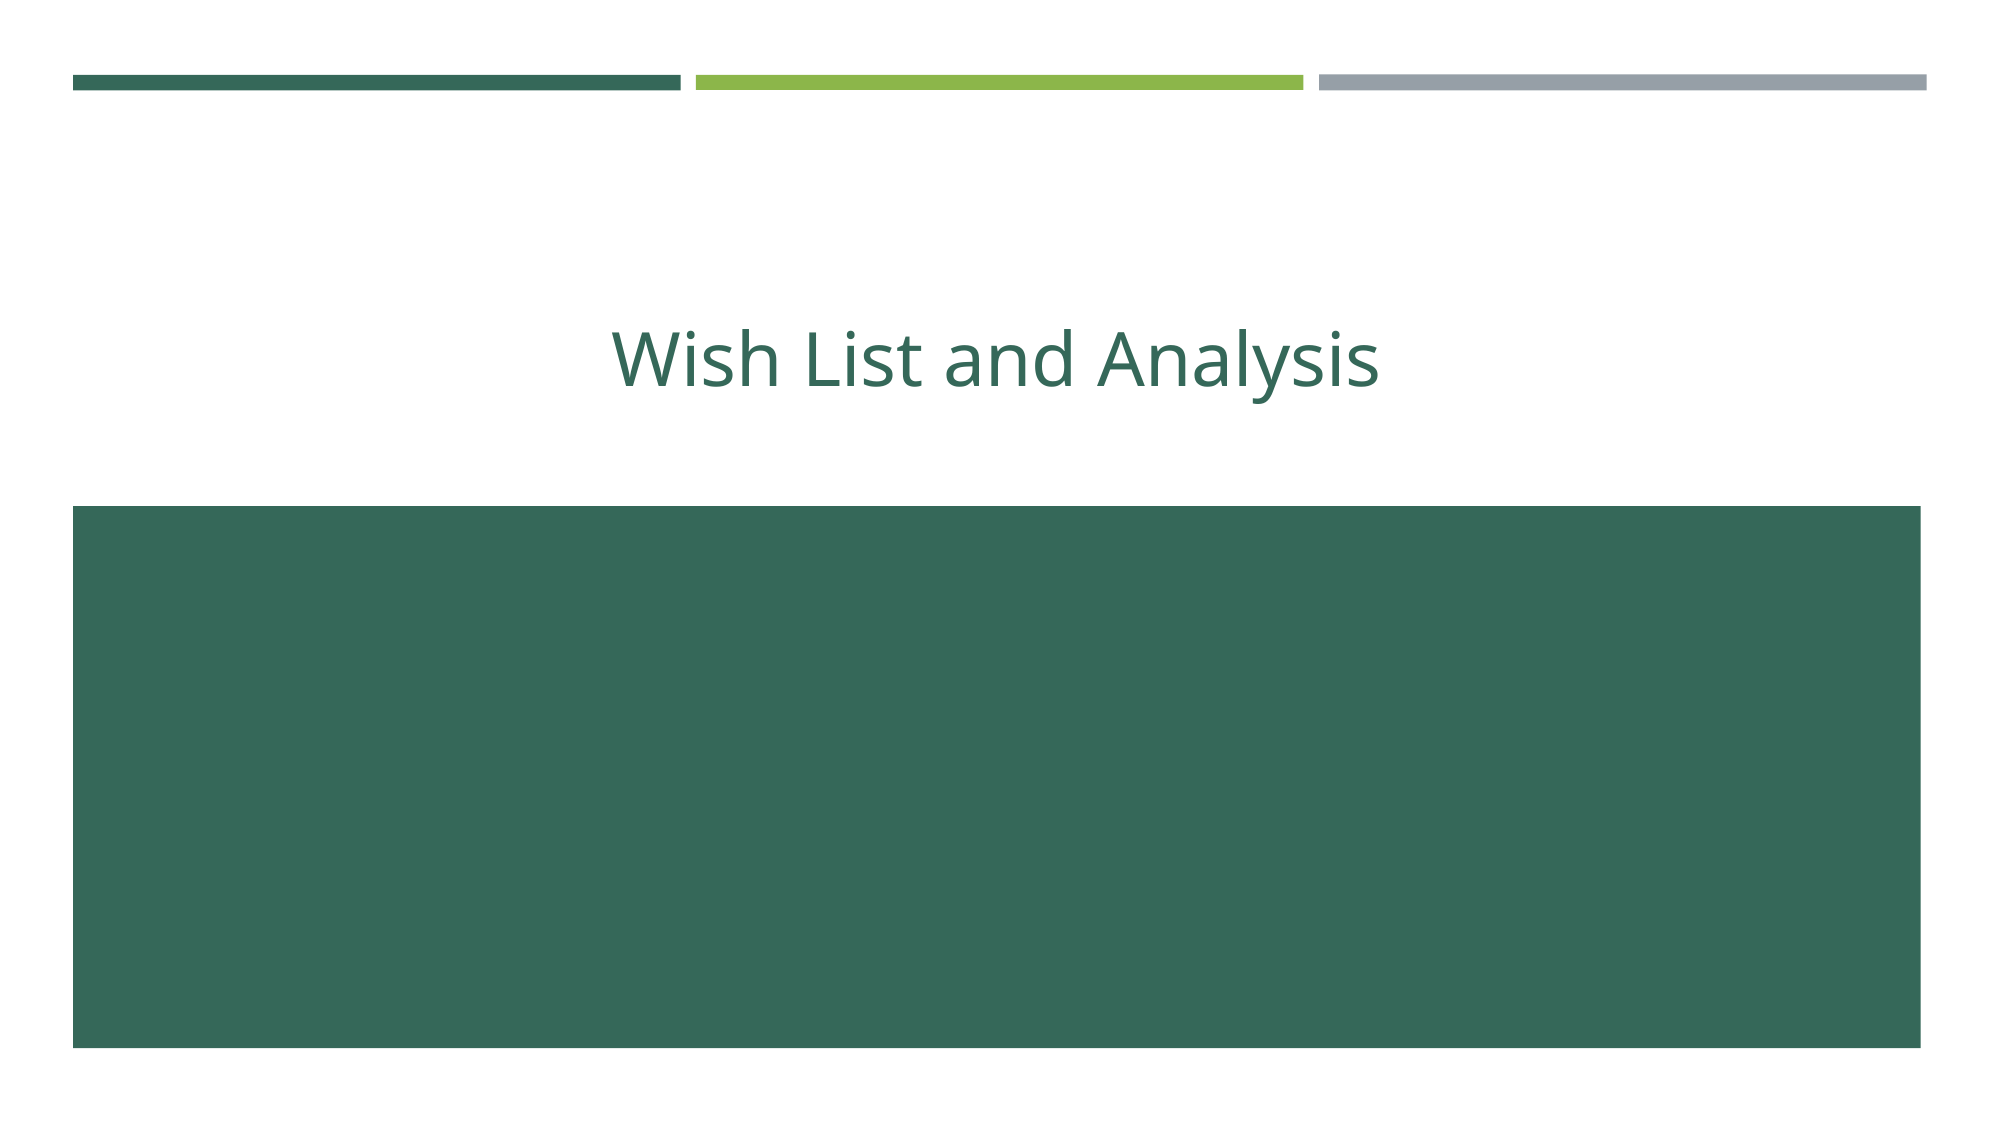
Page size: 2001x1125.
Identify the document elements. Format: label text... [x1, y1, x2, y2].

title Wish List and Analysis [95, 167, 1899, 410]
